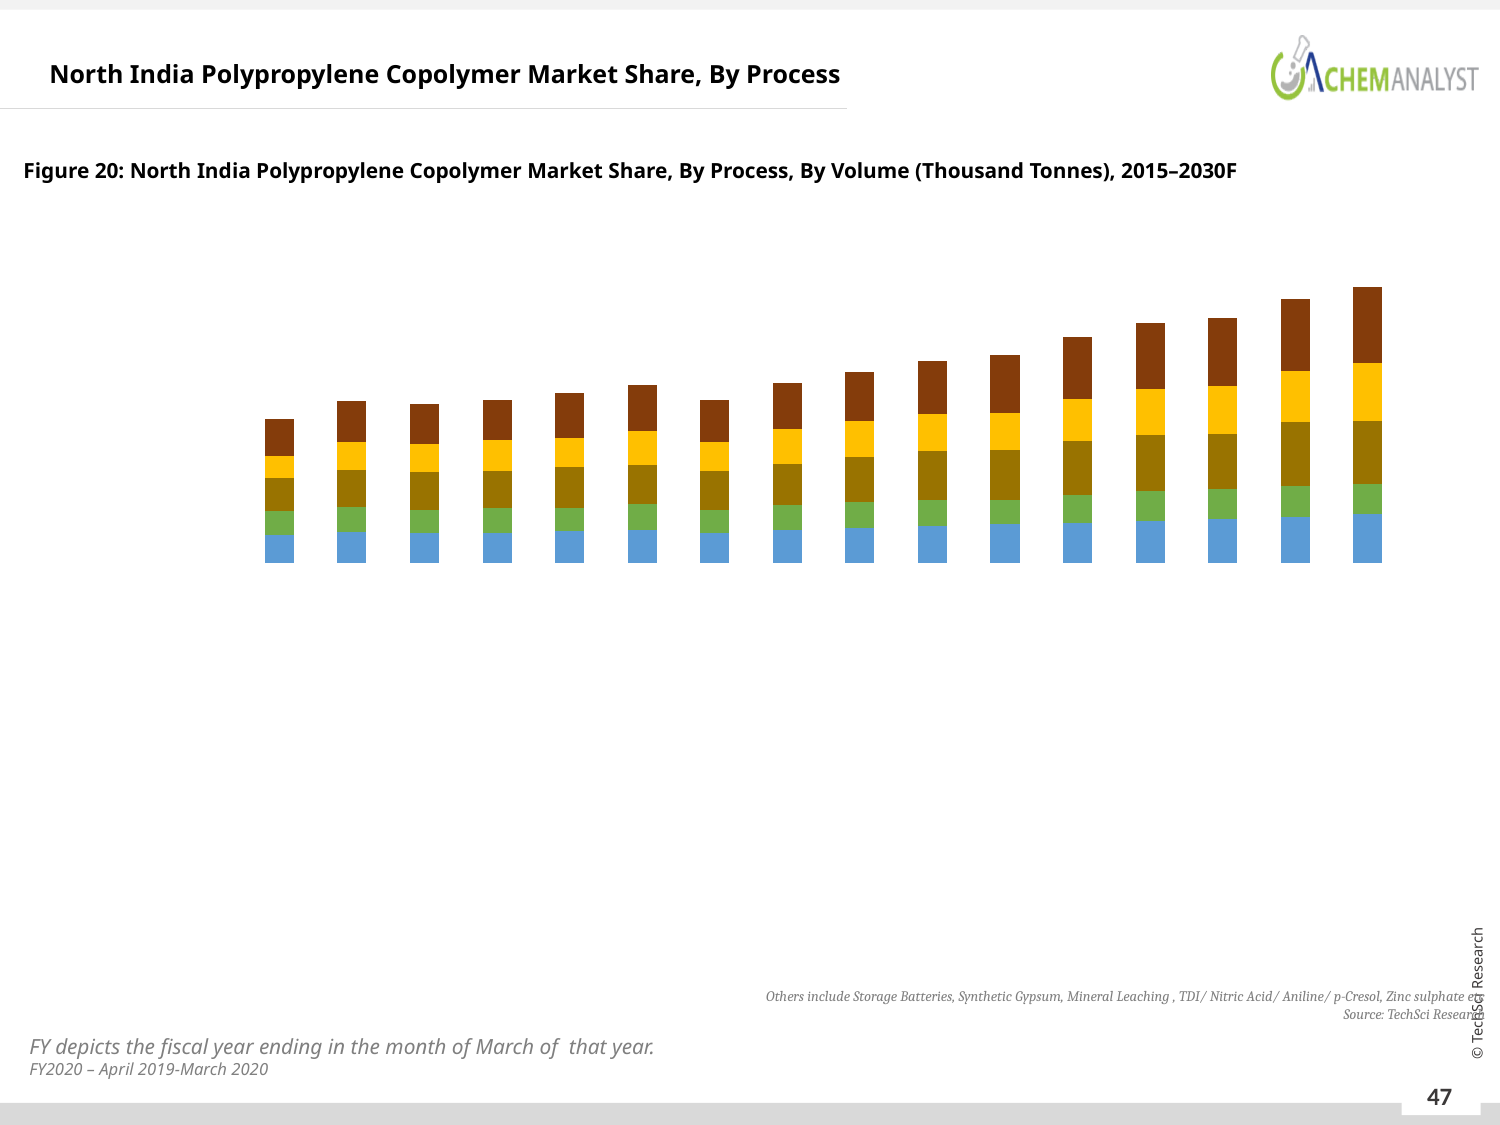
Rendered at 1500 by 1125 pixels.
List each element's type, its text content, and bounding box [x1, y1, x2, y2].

text_box North India Polypropylene Copolymer Market Share, By Process [34, 45, 1250, 96]
chart [0, 225, 1476, 941]
text_box Others include Storage Batteries, Synthetic Gypsum, Mineral Leaching , TDI/ Nitric Acid/ Aniline/ p-Cresol, Zinc sulphate etc Source: TechSci Research [30, 979, 1500, 1030]
picture [1271, 35, 1485, 116]
text_box Figure 20: North India Polypropylene Copolymer Market Share, By Process, By Volume (Thousand Tonnes), 2015–2030F [8, 138, 1454, 191]
text_box FY depicts the fiscal year ending in the month of March of that year. FY2020 – April 2019-March 2020 [14, 1026, 876, 1112]
